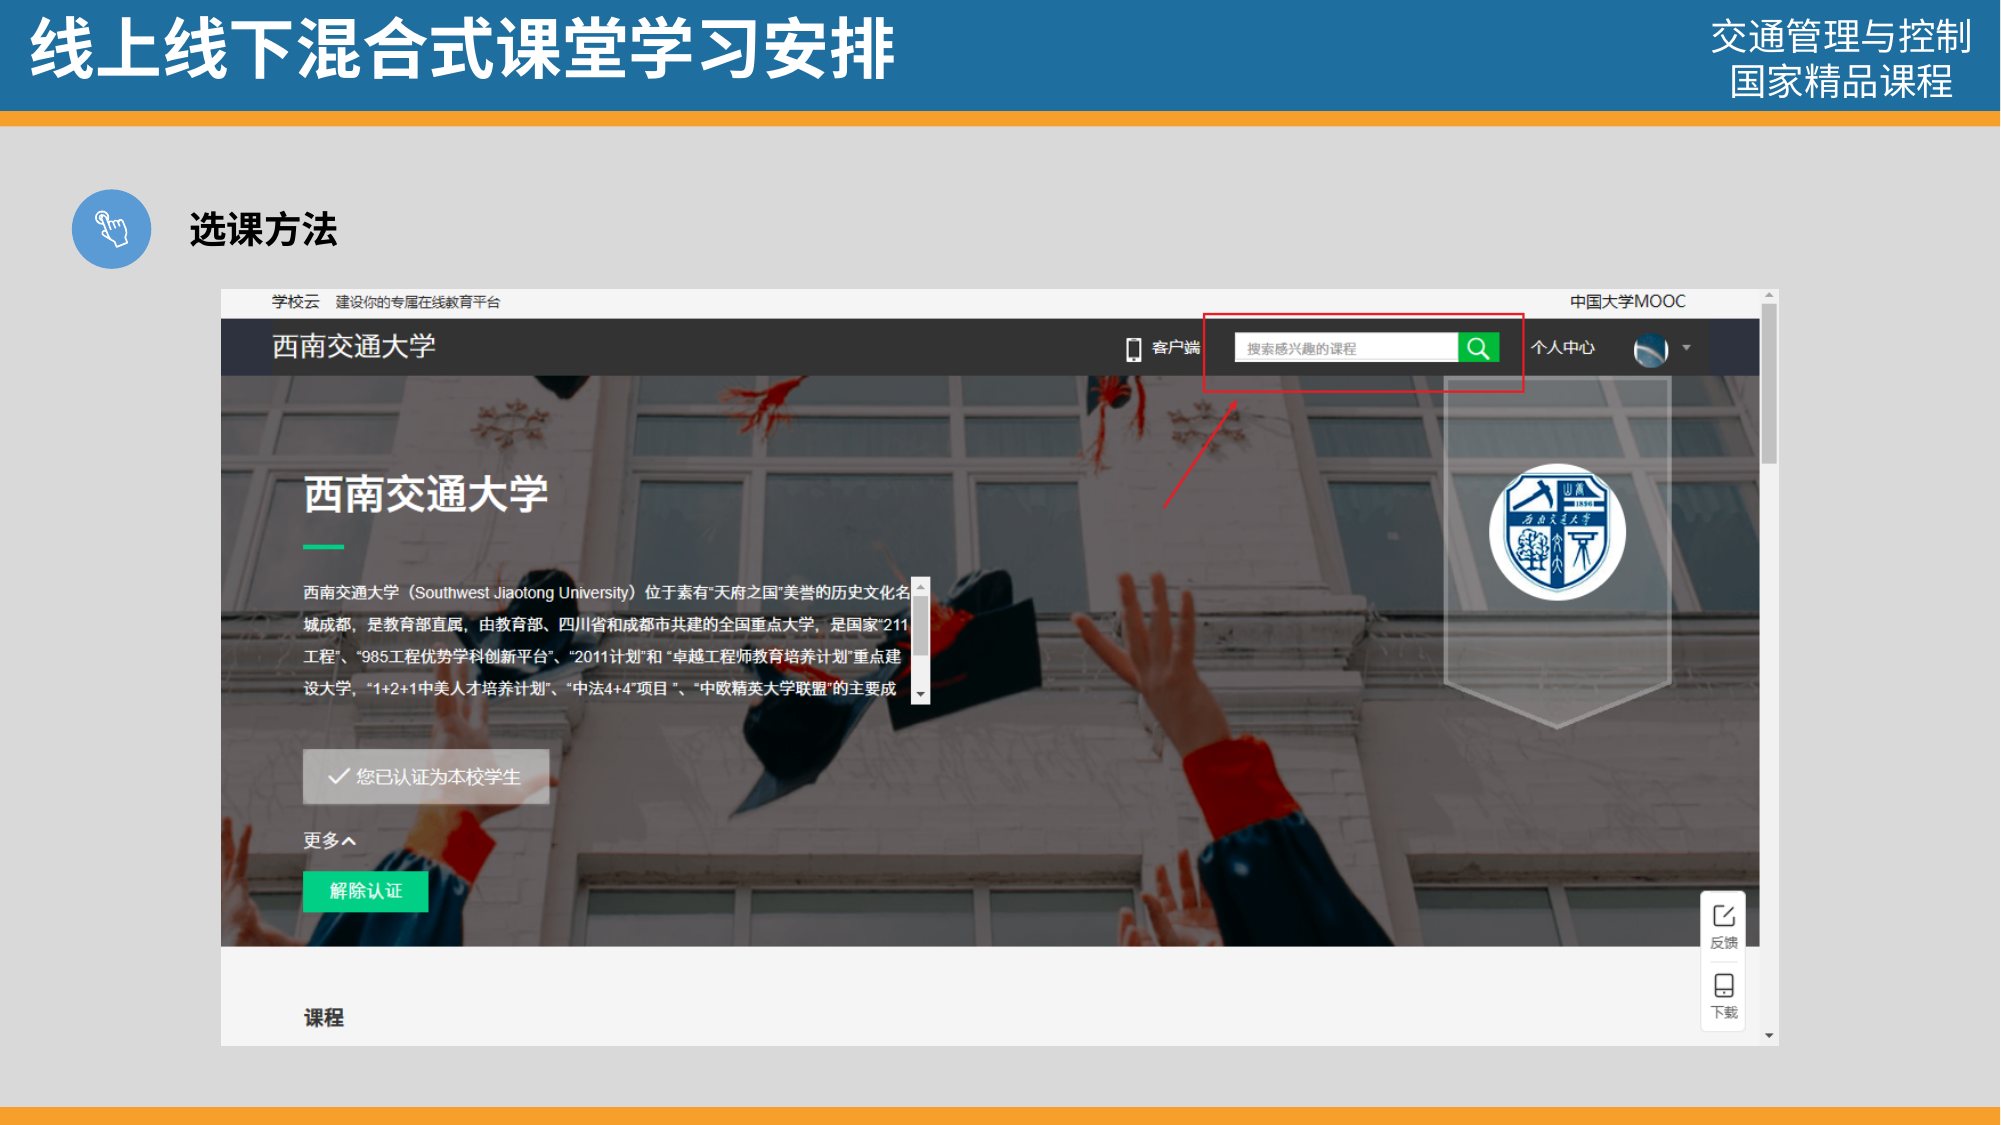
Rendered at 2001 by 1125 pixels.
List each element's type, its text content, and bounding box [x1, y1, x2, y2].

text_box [71, 189, 152, 269]
text_box 选课方法 [174, 198, 417, 259]
text_box 线上线下混合式课堂学习安排 [13, 0, 912, 95]
picture [221, 289, 1779, 1046]
